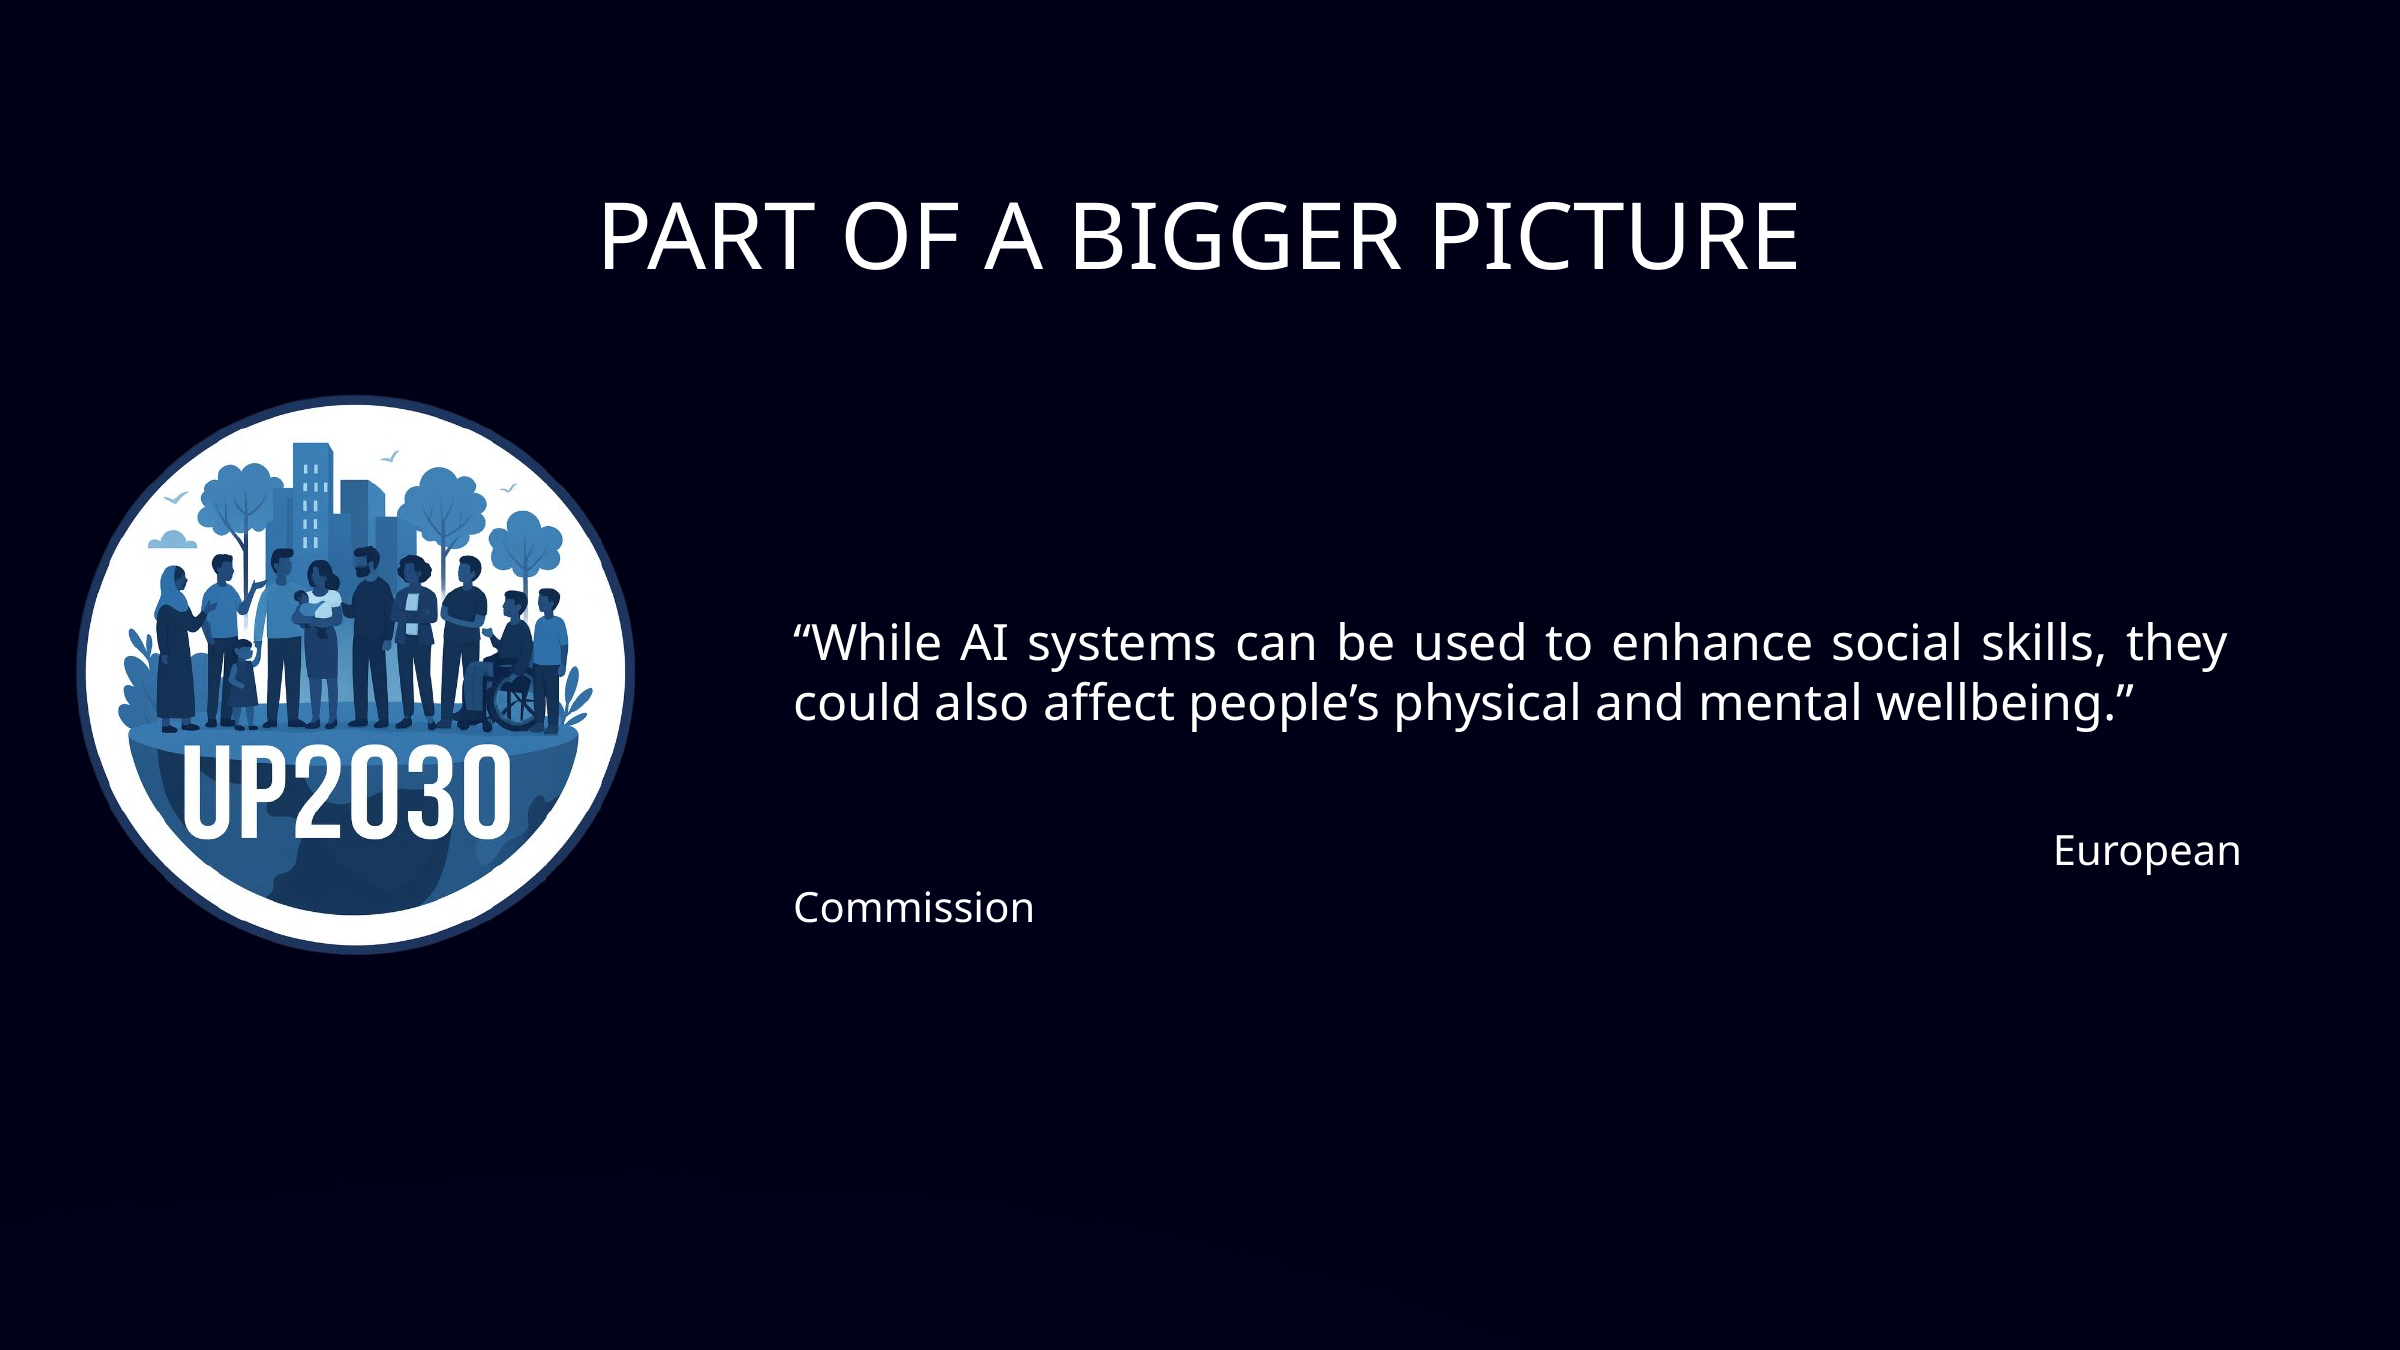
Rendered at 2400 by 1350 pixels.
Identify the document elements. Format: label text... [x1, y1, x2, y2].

text_box “While AI systems can be used to enhance social skills, they could also affect people’s physical and mental wellbeing.” European Commission [793, 610, 2243, 1047]
text_box PART OF A BIGGER PICTURE [355, 172, 2044, 289]
picture [55, 374, 656, 975]
